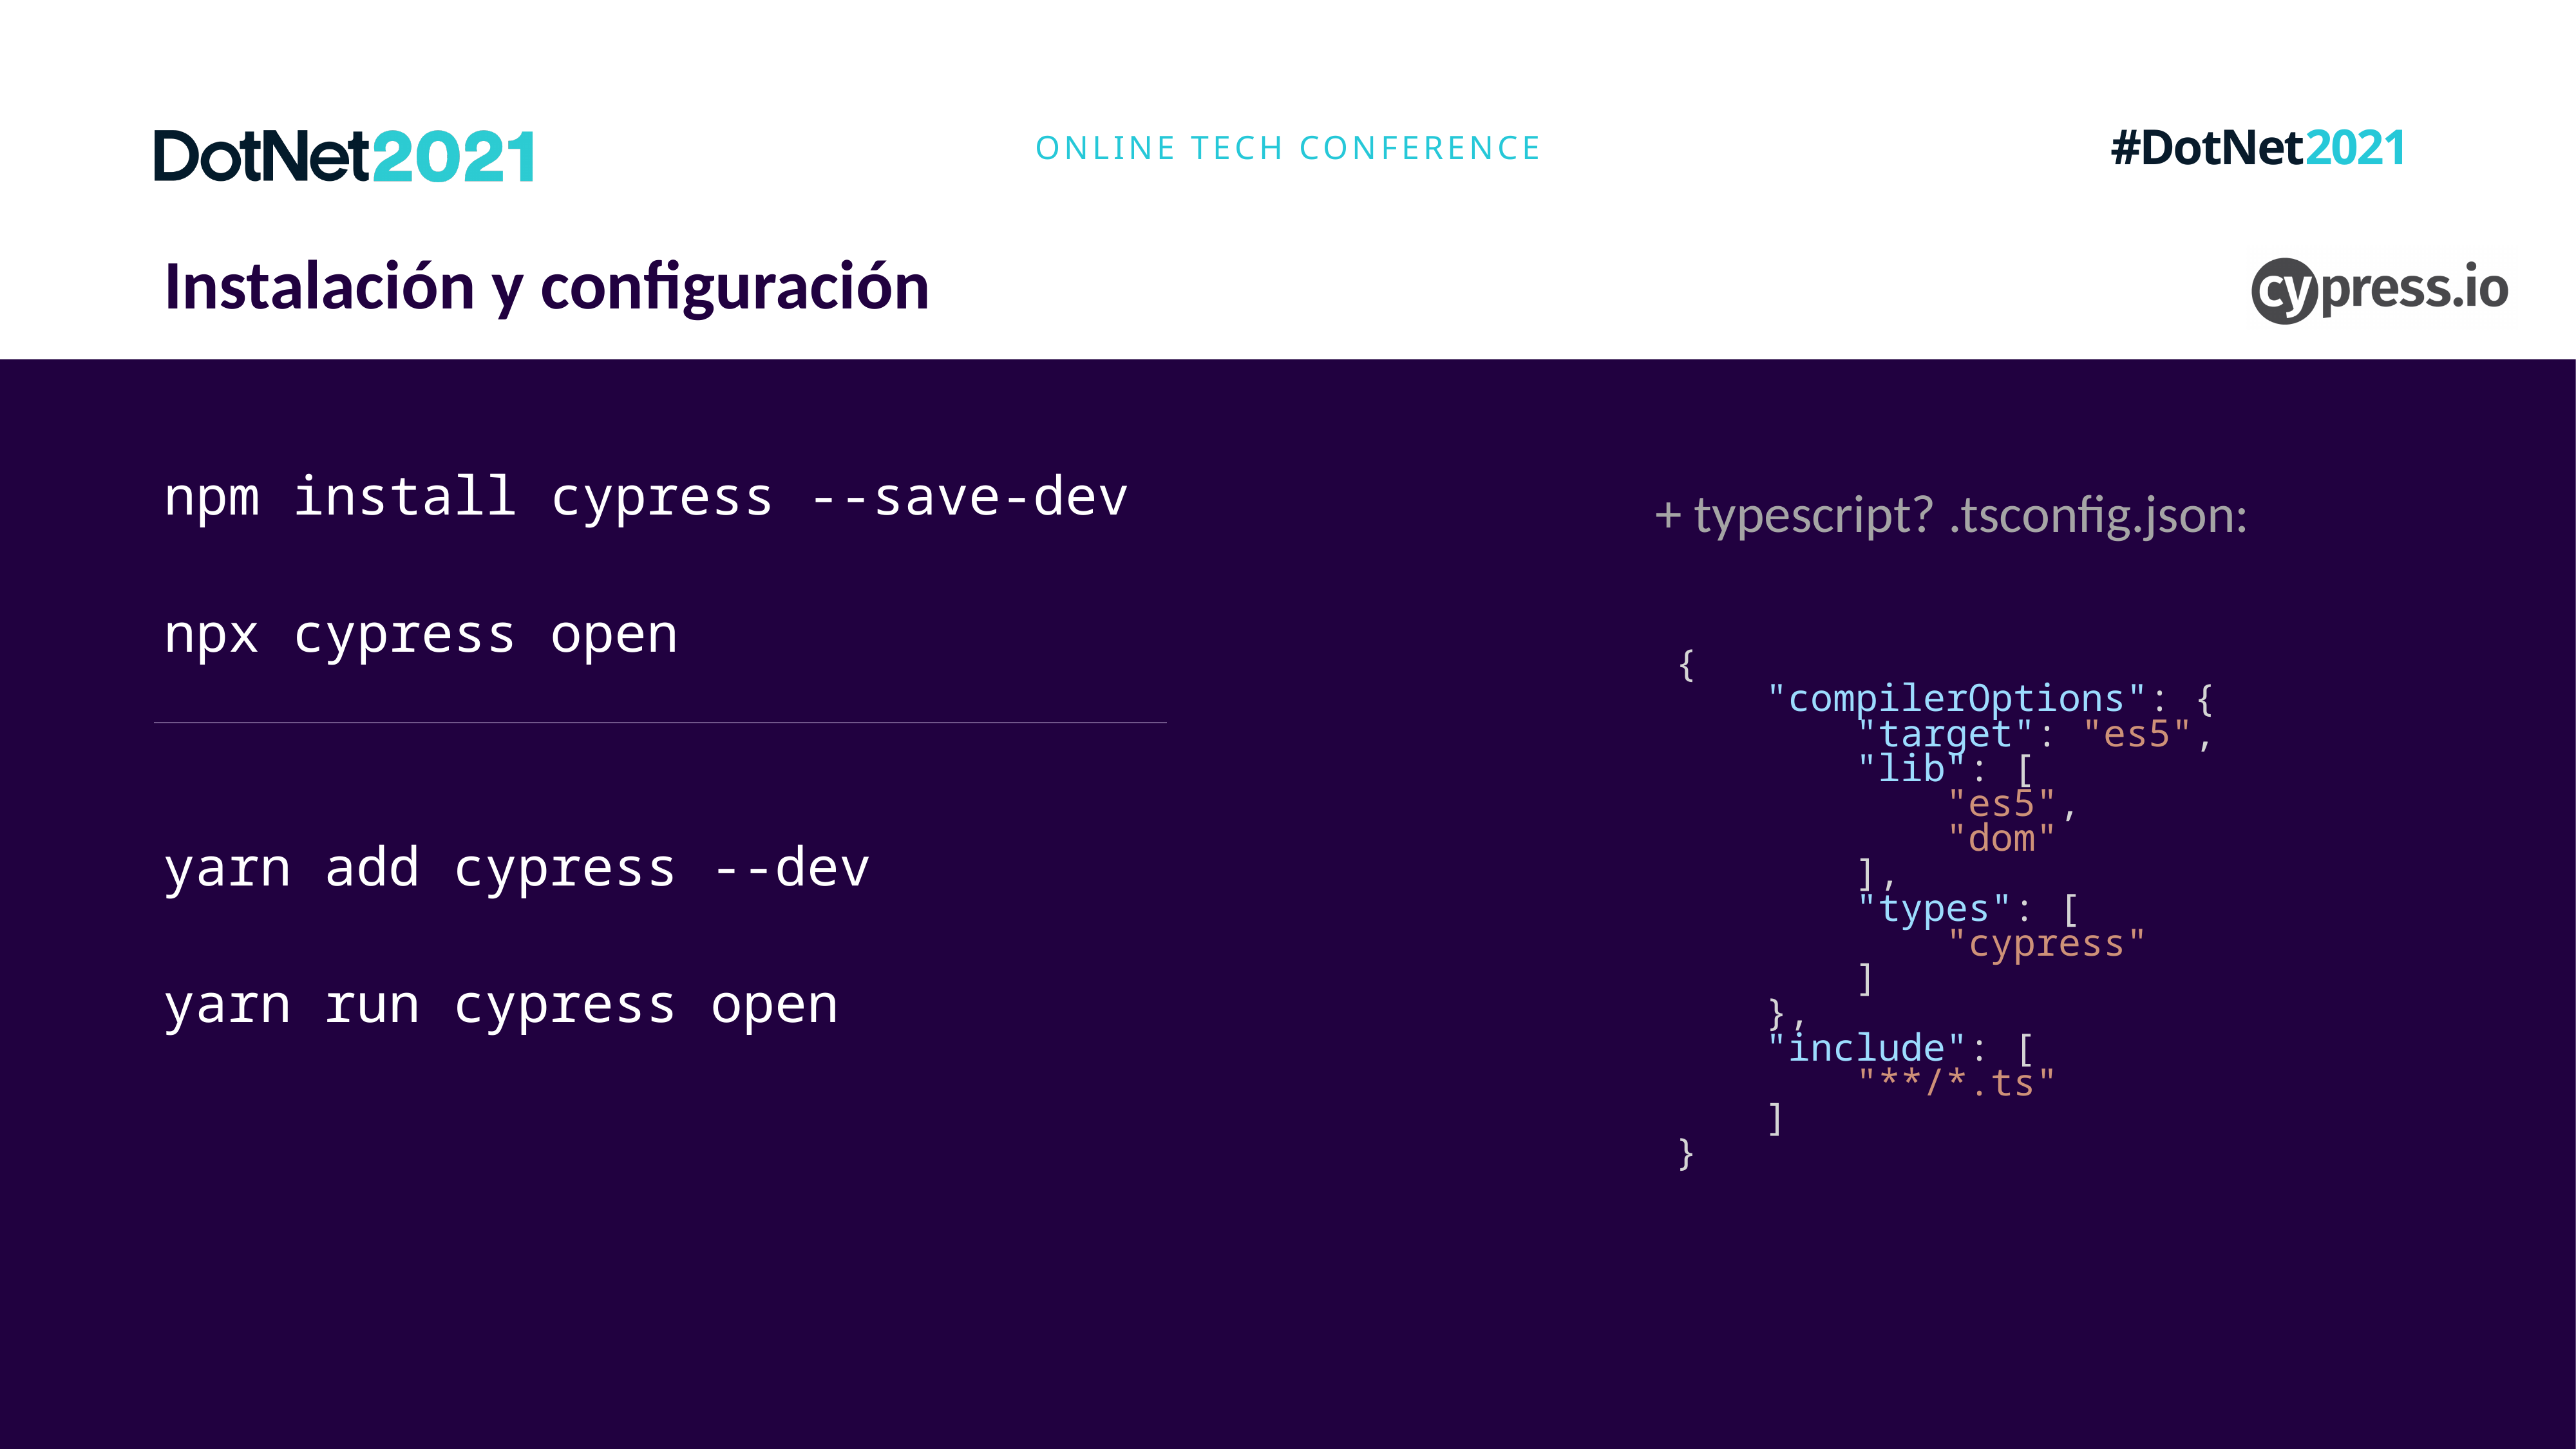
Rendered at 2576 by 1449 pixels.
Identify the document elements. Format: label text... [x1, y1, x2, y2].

text_box + typescript? .tsconfig.json: [1645, 409, 2422, 708]
text_box { "compilerOptions": { "target": "es5", "lib": [ "es5", "dom" ], "types": [ "cypress" ] }, "include": [ "**/*.ts" ] } [1665, 652, 2398, 1205]
list npm install cypress --save-dev npx cypress open [154, 392, 1269, 724]
text_box yarn add cypress --dev yarn run cypress open [154, 762, 1171, 1449]
picture [2246, 245, 2518, 330]
picture [154, 129, 534, 182]
list Instalación y configuración [154, 244, 2422, 329]
